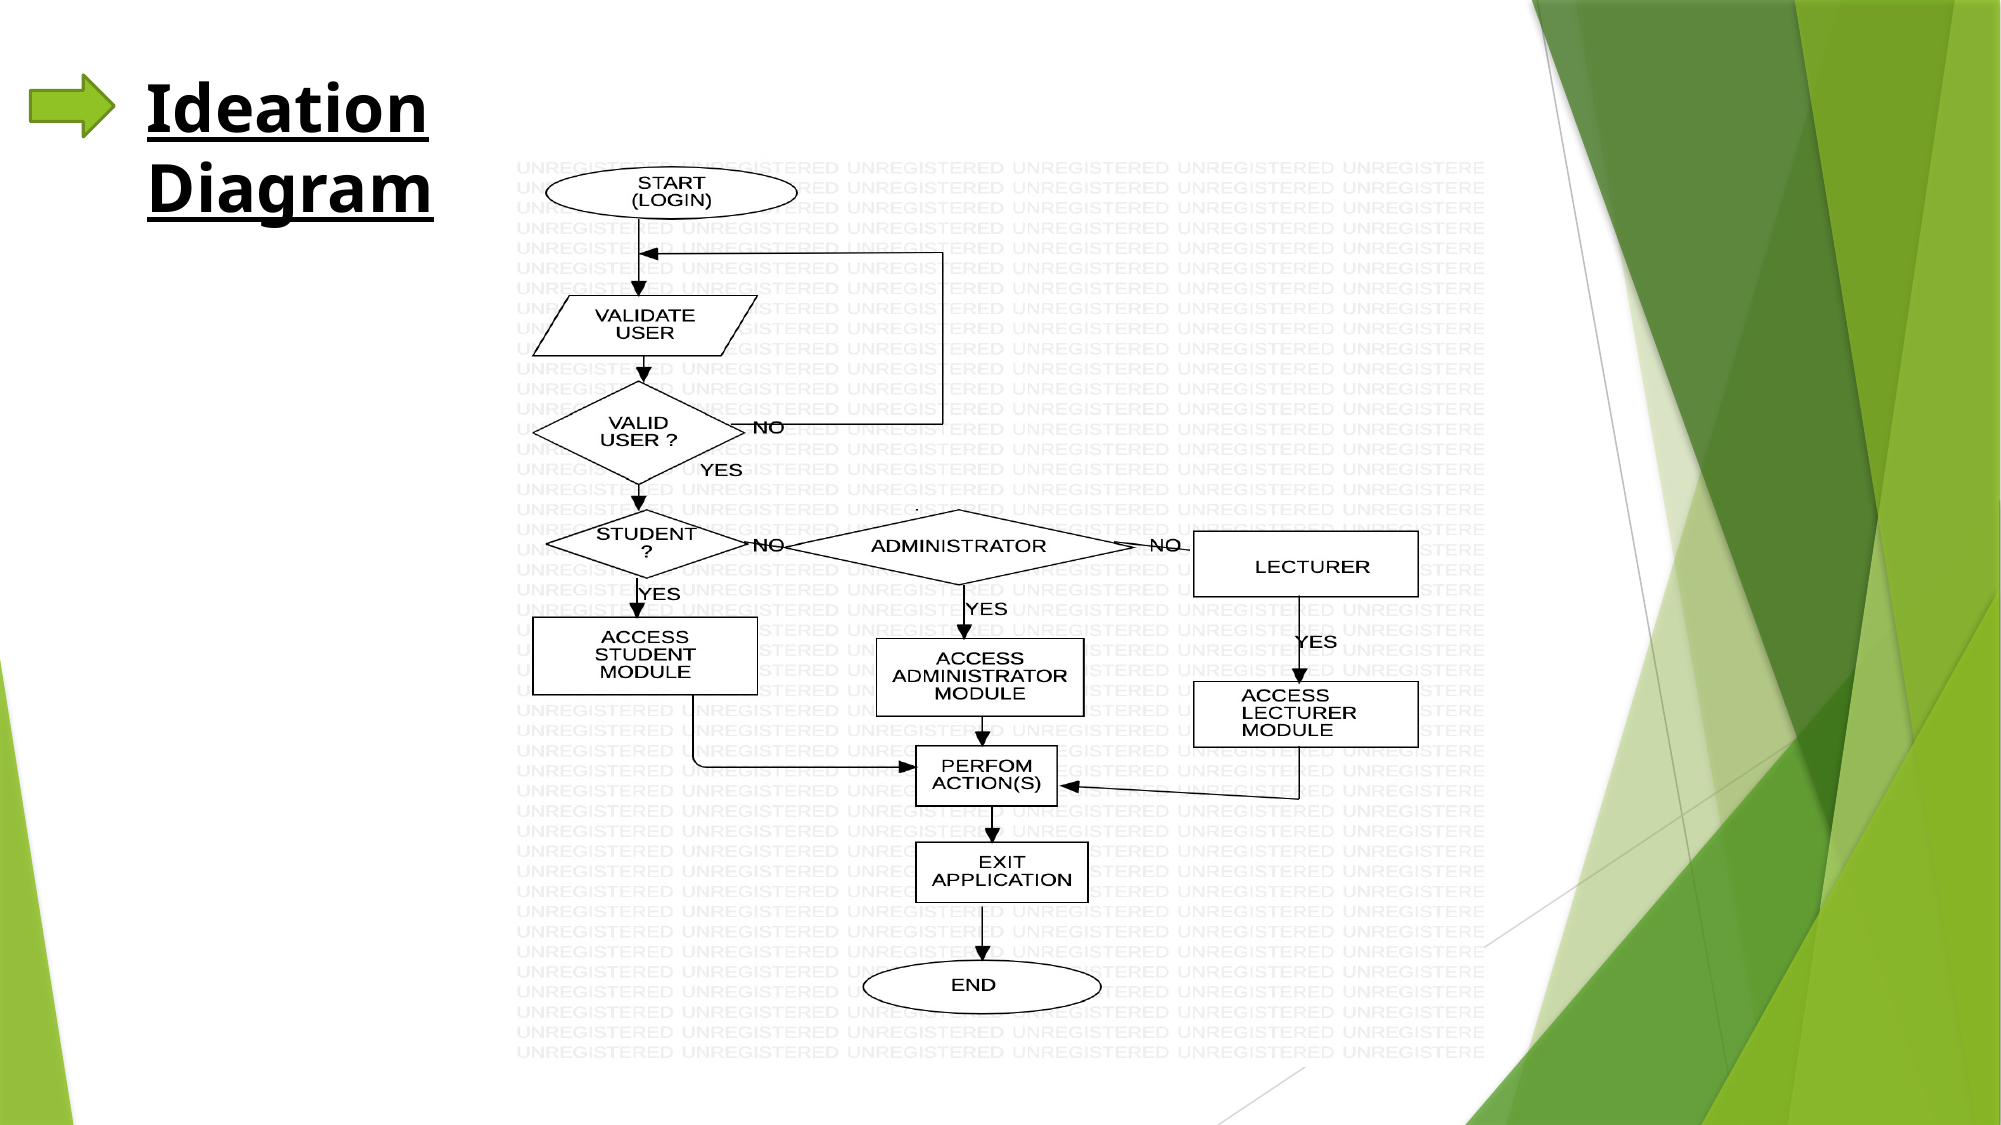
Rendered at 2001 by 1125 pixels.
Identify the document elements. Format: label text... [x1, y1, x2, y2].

picture [516, 153, 1484, 1068]
text_box [28, 73, 116, 139]
text_box Ideation Diagram [132, 57, 675, 233]
